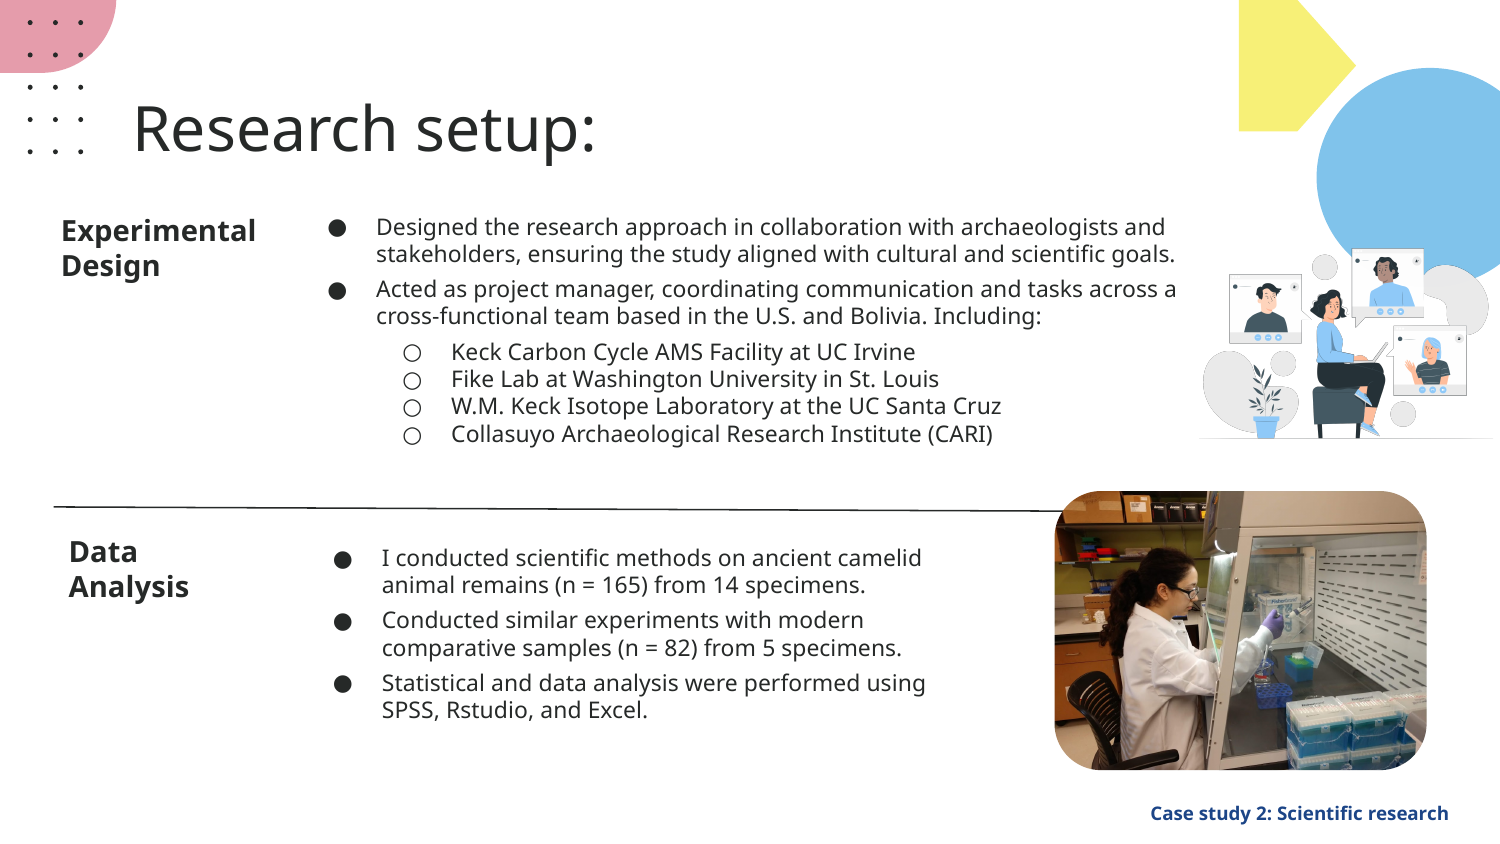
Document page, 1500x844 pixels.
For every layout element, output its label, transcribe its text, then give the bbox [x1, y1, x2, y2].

title Research setup: [116, 73, 872, 168]
text_box [1320, 67, 1500, 149]
text_box [1238, 0, 1357, 132]
text_box Case study 2: Scientific research [1135, 790, 1500, 836]
subtitle Data Analysis [53, 519, 281, 594]
subtitle Experimental Design [45, 197, 286, 313]
subtitle Designed the research approach in collaboration with archaeologists and stakeholders, ensuring the study aligned with cultural and scientific goals. Acted as project manager, coordinating communication and tasks across a cross-functional team based in the U.S. and Bolivia. Including: Keck Carbon Cycle AMS Facility at UC Irvine Fike Lab at Washington University in St. Louis W.M. Keck Isotope Laboratory at the UC Santa Cruz Collasuyo Archaeological Research Institute (CARI) [286, 197, 1175, 477]
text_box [53, 506, 1049, 513]
subtitle I conducted scientific methods on ancient camelid animal remains (n = 165) from 14 specimens. Conducted similar experiments with modern comparative samples (n = 82) from 5 specimens. Statistical and data analysis were performed using SPSS, Rstudio, and Excel. [291, 528, 997, 799]
picture [1054, 490, 1427, 771]
picture [1178, 150, 1500, 472]
